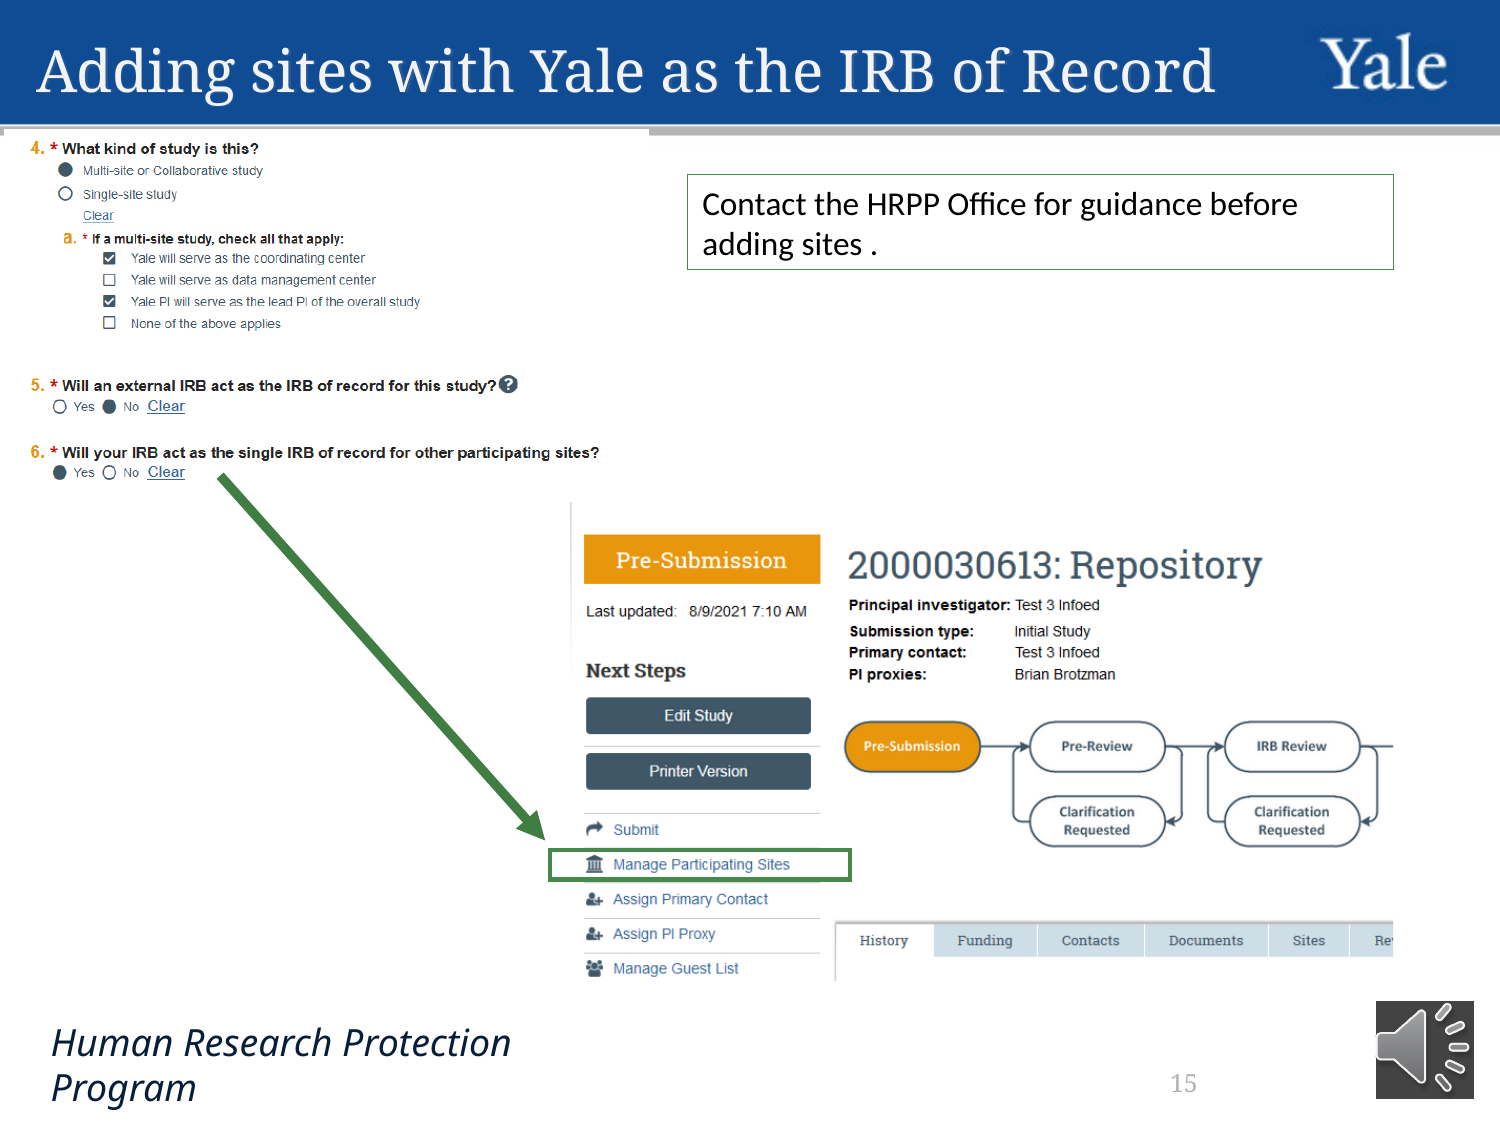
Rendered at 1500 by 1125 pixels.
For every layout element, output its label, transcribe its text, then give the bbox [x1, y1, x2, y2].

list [4, 129, 649, 503]
picture [0, 0, 1500, 1125]
slide_number 15 [1154, 1058, 1371, 1110]
text_box Contact the HRPP Office for guidance before adding sites . [687, 174, 1394, 270]
text_box [549, 849, 556, 880]
title Adding sites with Yale as the IRB of Record [21, 12, 1297, 126]
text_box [219, 475, 546, 841]
